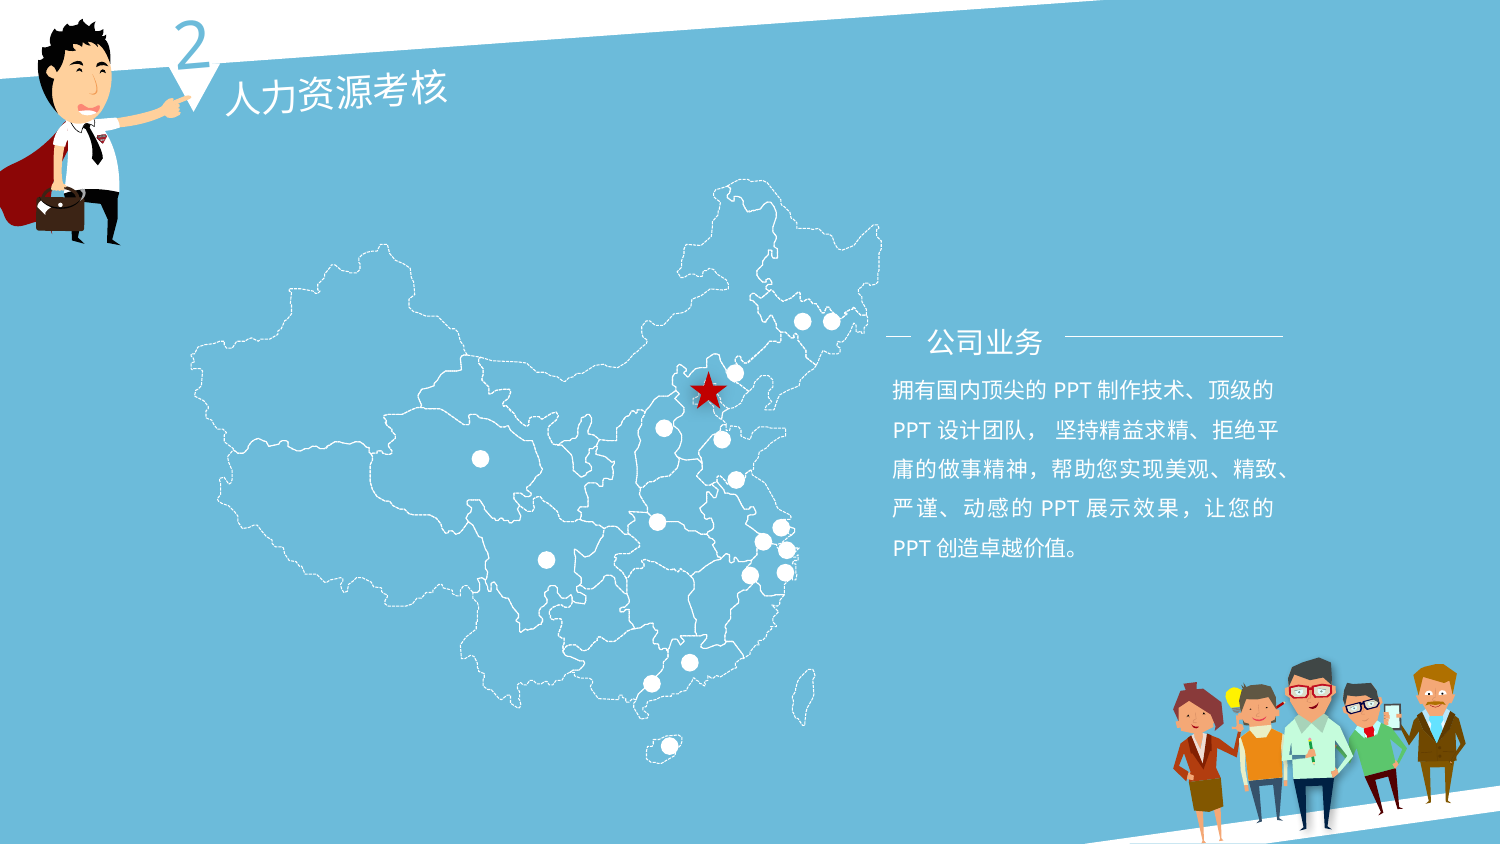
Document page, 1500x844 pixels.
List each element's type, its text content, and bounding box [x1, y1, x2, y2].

text_box 人力资源考核 [207, 52, 500, 130]
text_box 2 [154, 0, 231, 93]
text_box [191, 179, 882, 764]
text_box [877, 299, 1295, 571]
